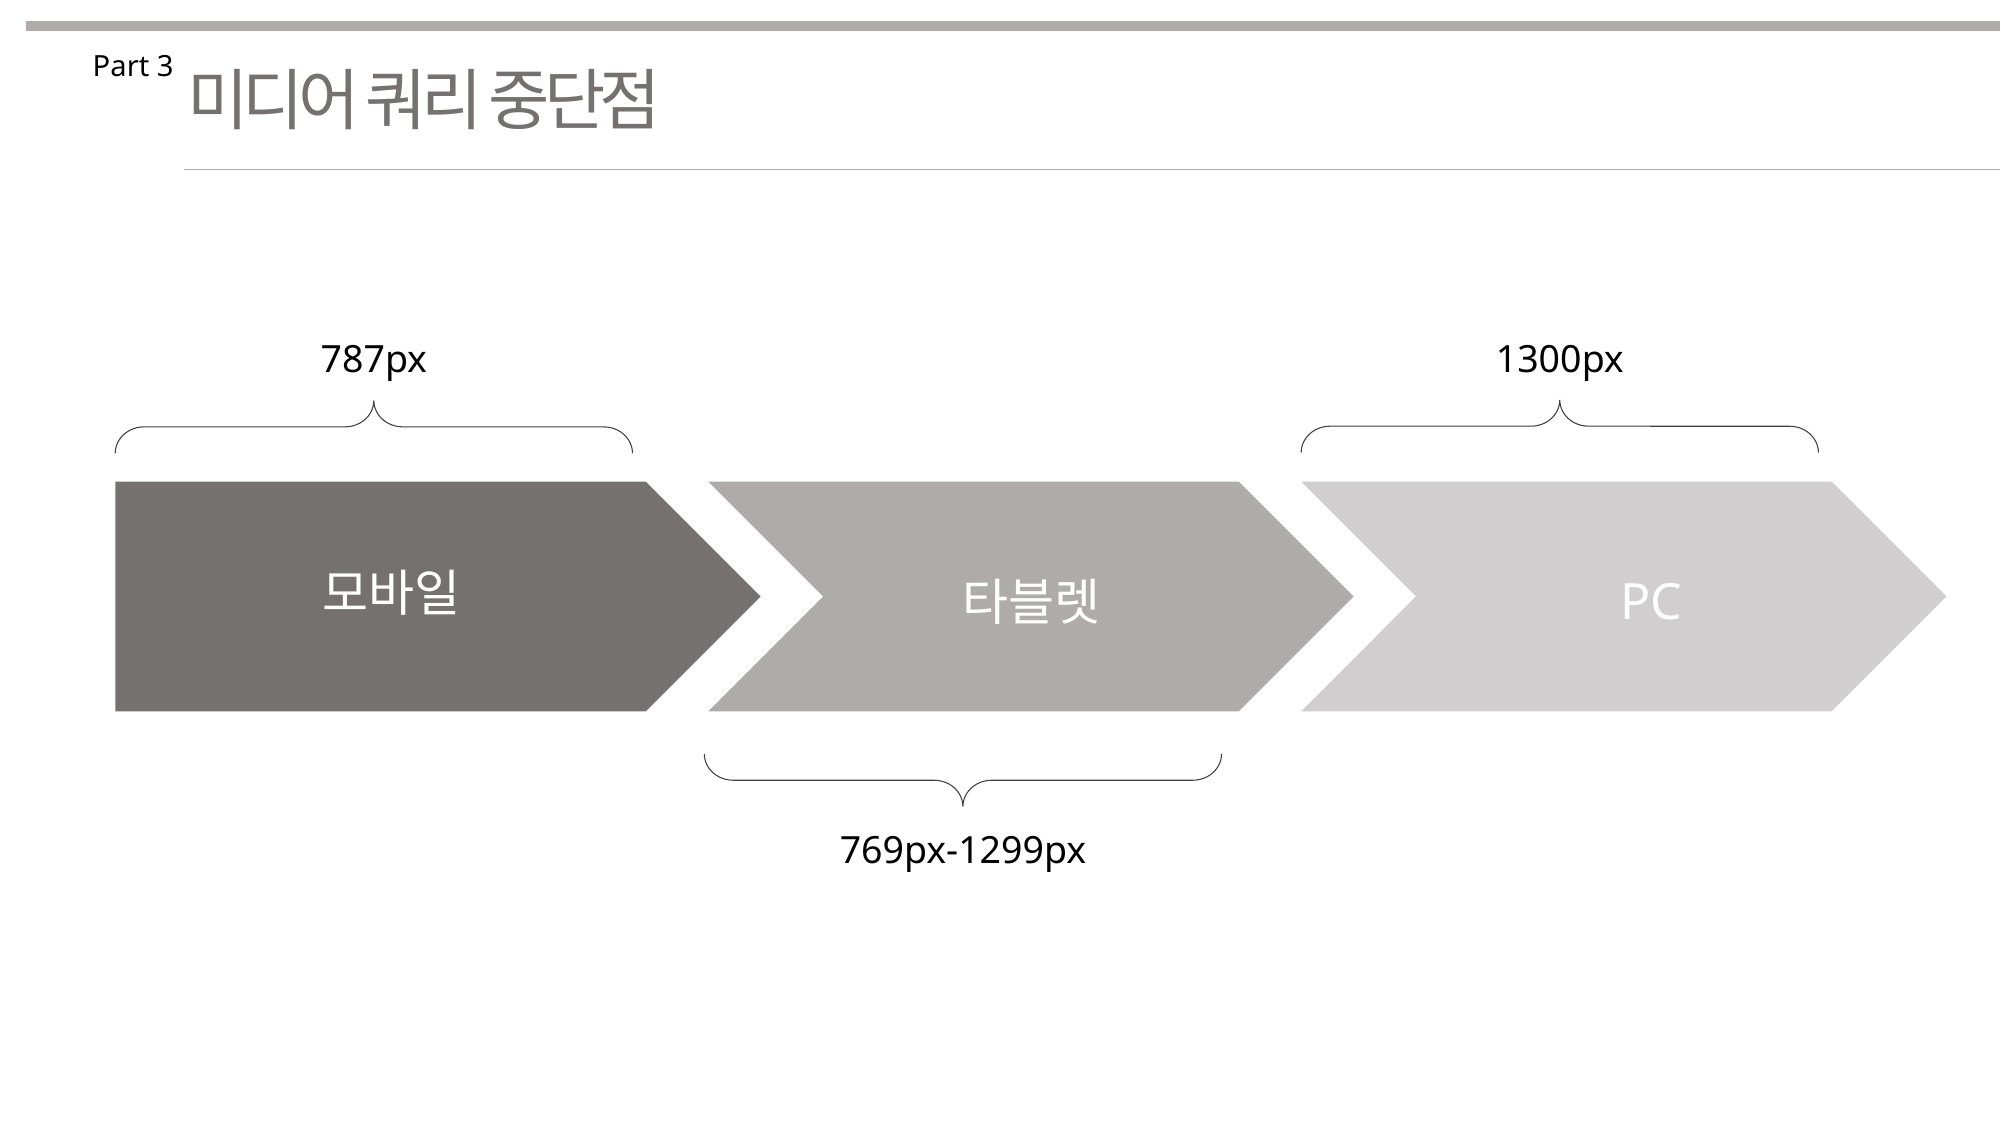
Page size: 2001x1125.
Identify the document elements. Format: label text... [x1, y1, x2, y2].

text_box 타블렛 [947, 563, 1115, 638]
text_box [705, 480, 1356, 713]
text_box [1298, 480, 1949, 713]
text_box PC [1605, 562, 1698, 638]
text_box 787px [305, 327, 442, 388]
text_box [1300, 399, 1819, 453]
text_box 모바일 [307, 554, 475, 629]
text_box [703, 753, 1223, 807]
text_box 미디어 쿼리 중단점 [172, 50, 676, 146]
text_box Part 3 [78, 39, 189, 90]
text_box [114, 400, 634, 454]
text_box 769px-1299px [824, 818, 1102, 879]
text_box 1300px [1480, 327, 1639, 388]
text_box [114, 480, 763, 713]
